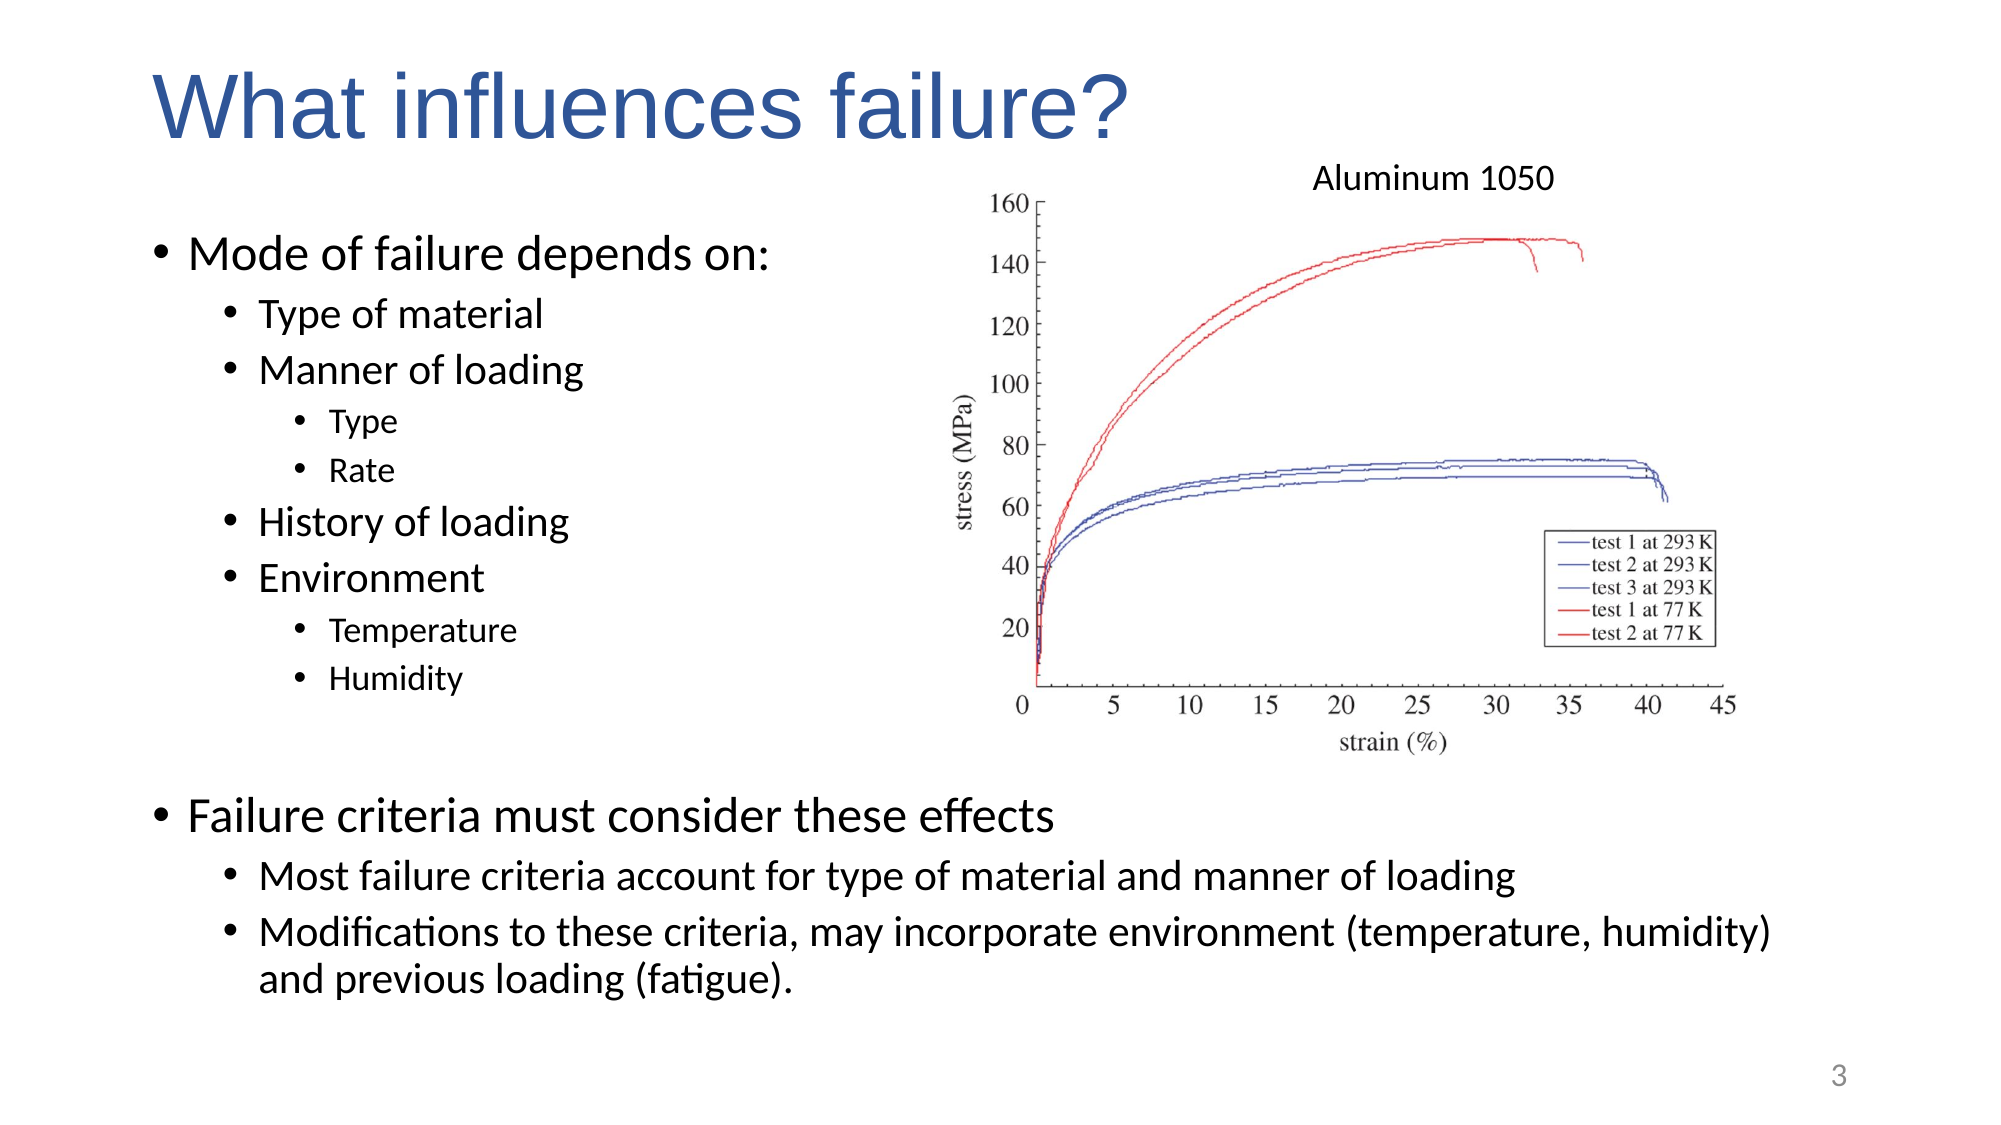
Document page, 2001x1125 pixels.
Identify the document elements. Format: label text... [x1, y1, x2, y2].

picture [948, 189, 1737, 756]
slide_number 3 [1412, 1042, 1863, 1103]
list Mode of failure depends on: Type of material Manner of loading Type Rate History of loading Environment Temperature Humidity Failure criteria must consider these effects Most failure criteria account for type of material and manner of loading Modifications to these criteria, may incorporate environment (temperature, humidity) and previous loading (fatigue). [137, 219, 1863, 1013]
title What influences failure? [137, 0, 1863, 218]
text_box Aluminum 1050 [1297, 145, 1831, 206]
